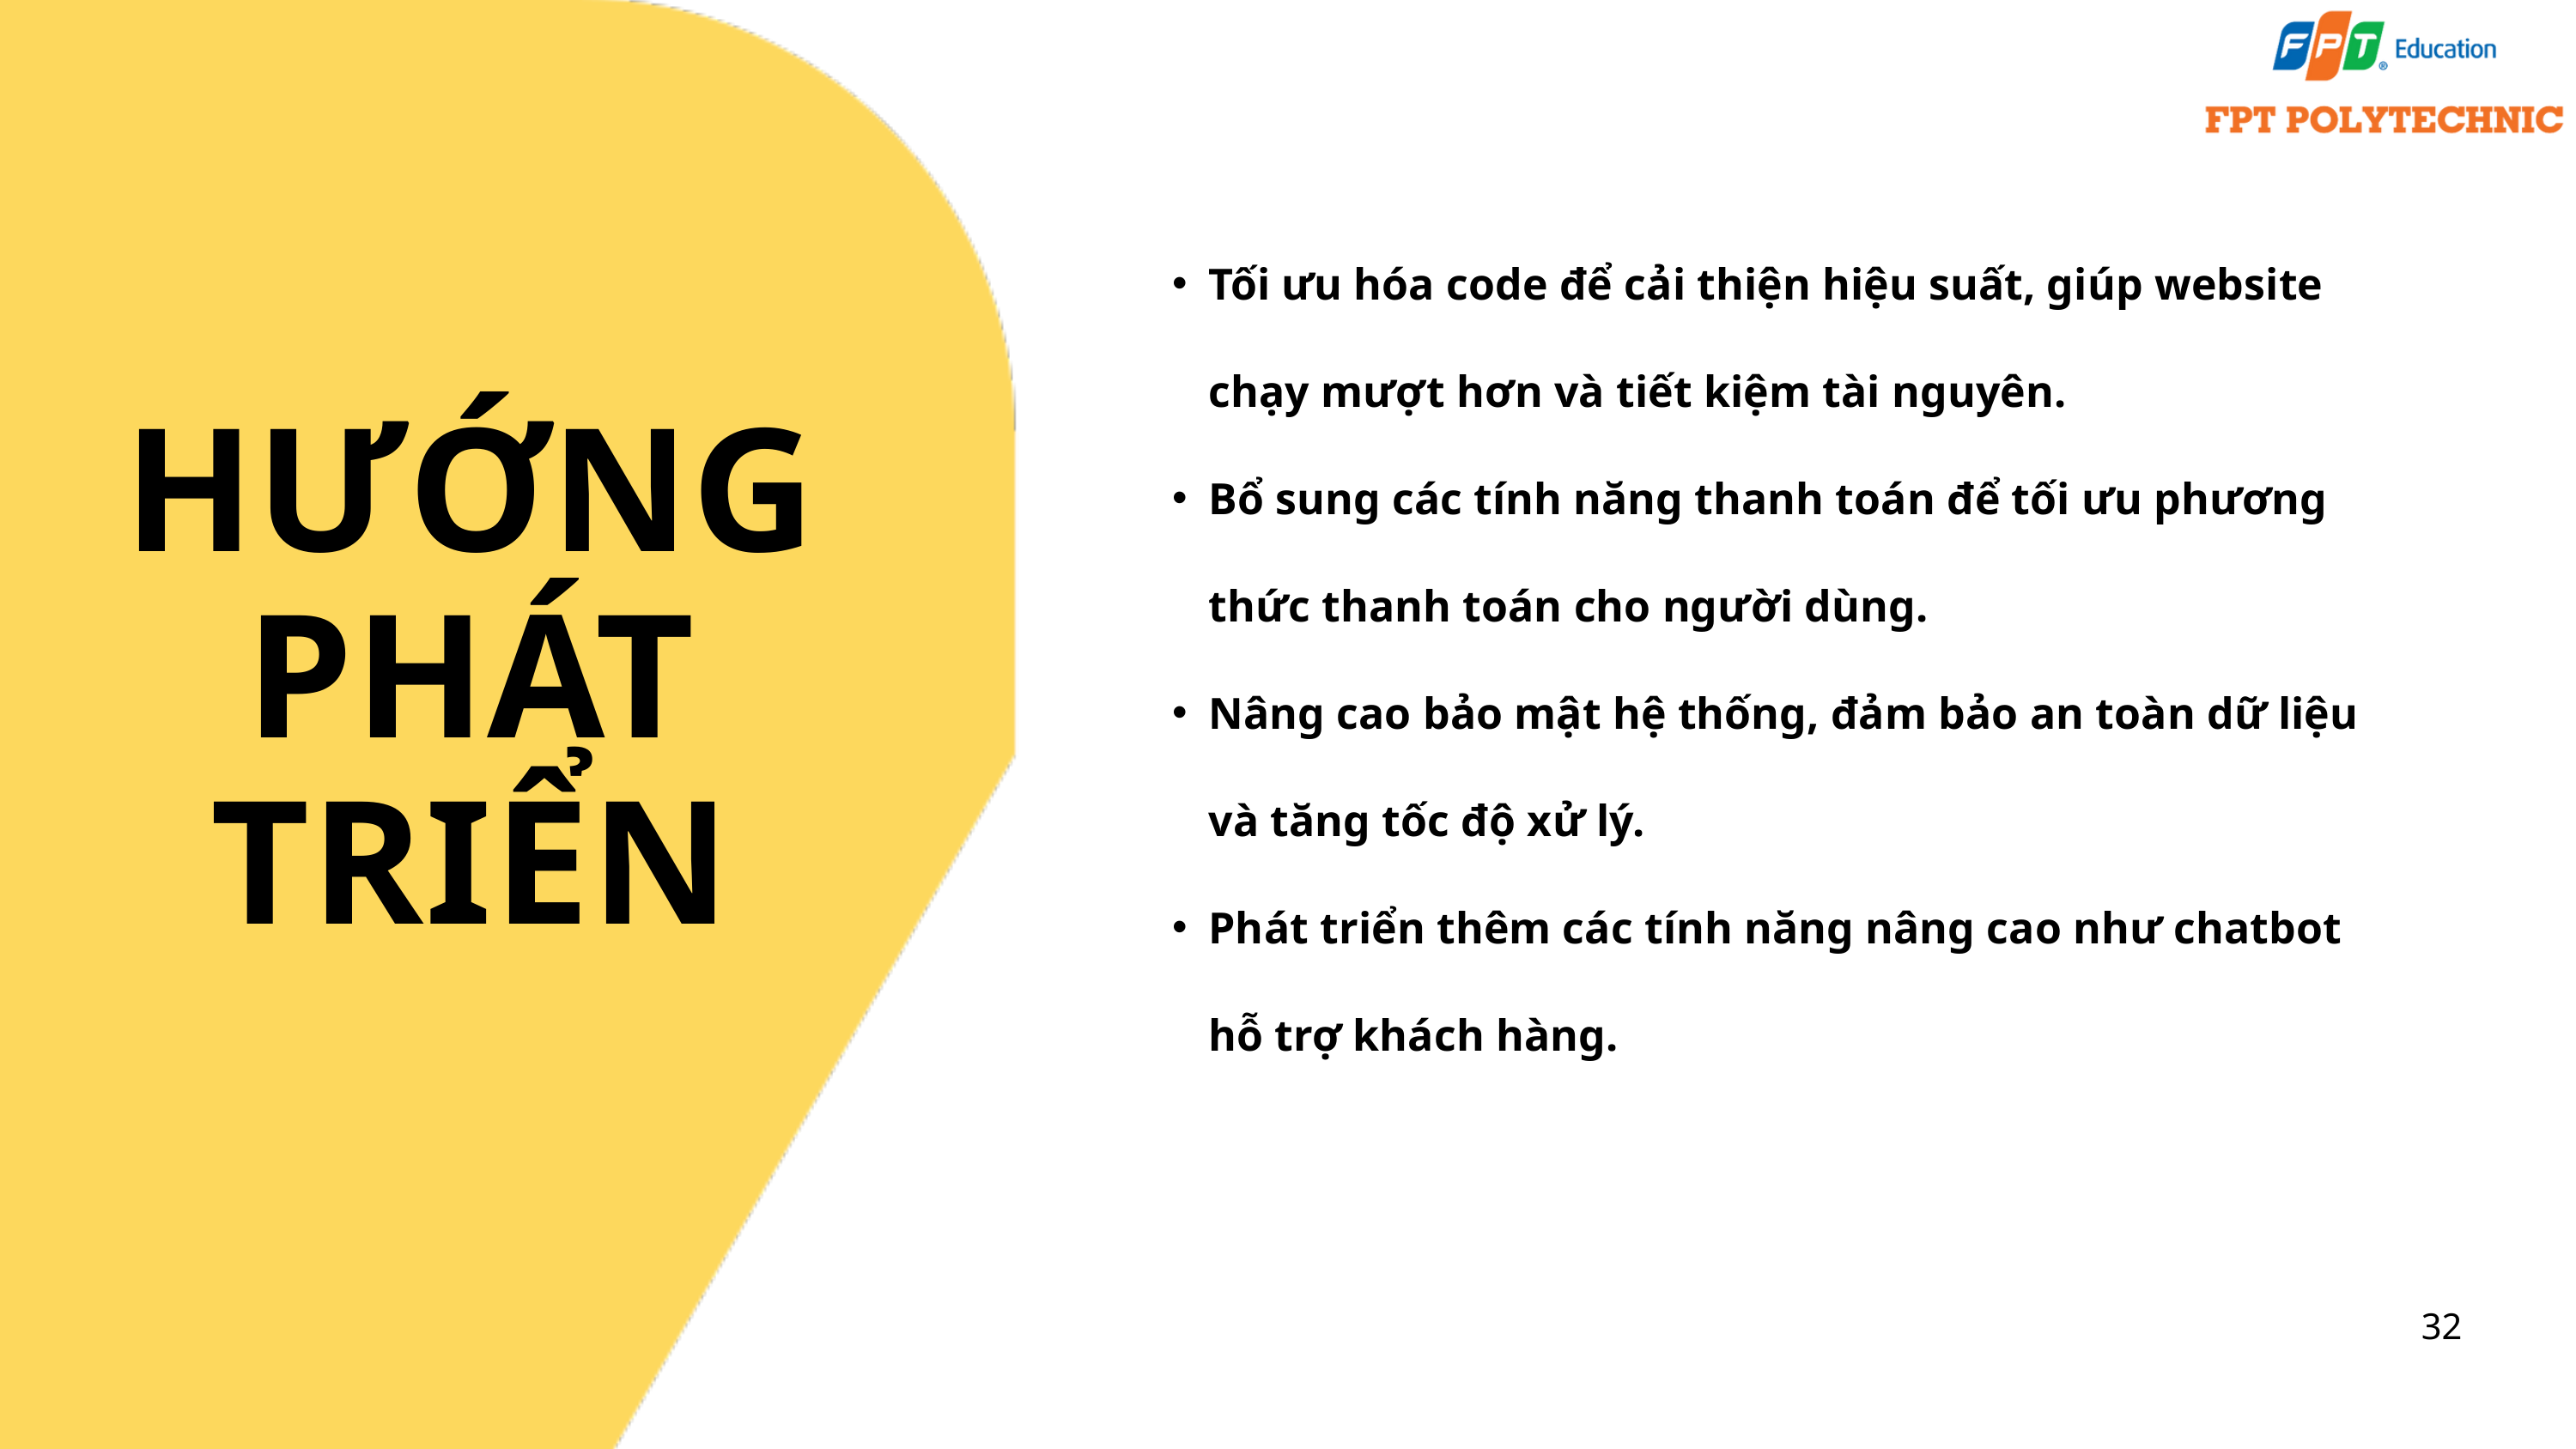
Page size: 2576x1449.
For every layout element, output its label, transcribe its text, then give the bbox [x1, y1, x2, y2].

text_box HƯỚNG PHÁT TRIỂN [14, 398, 928, 959]
text_box Tối ưu hóa code để cải thiện hiệu suất, giúp website chạy mượt hơn và tiết kiệm tài nguyên. Bổ sung các tính năng thanh toán để tối ưu phương thức thanh toán cho người dùng. Nâng cao bảo mật hệ thống, đảm bảo an toàn dữ liệu và tăng tốc độ xử lý. Phát triển thêm các tính năng nâng cao như chatbot hỗ trợ khách hàng. [1135, 201, 2381, 1167]
text_box 32 [2421, 1296, 2463, 1348]
text_box [2193, 0, 2576, 145]
text_box [0, 0, 1019, 1449]
